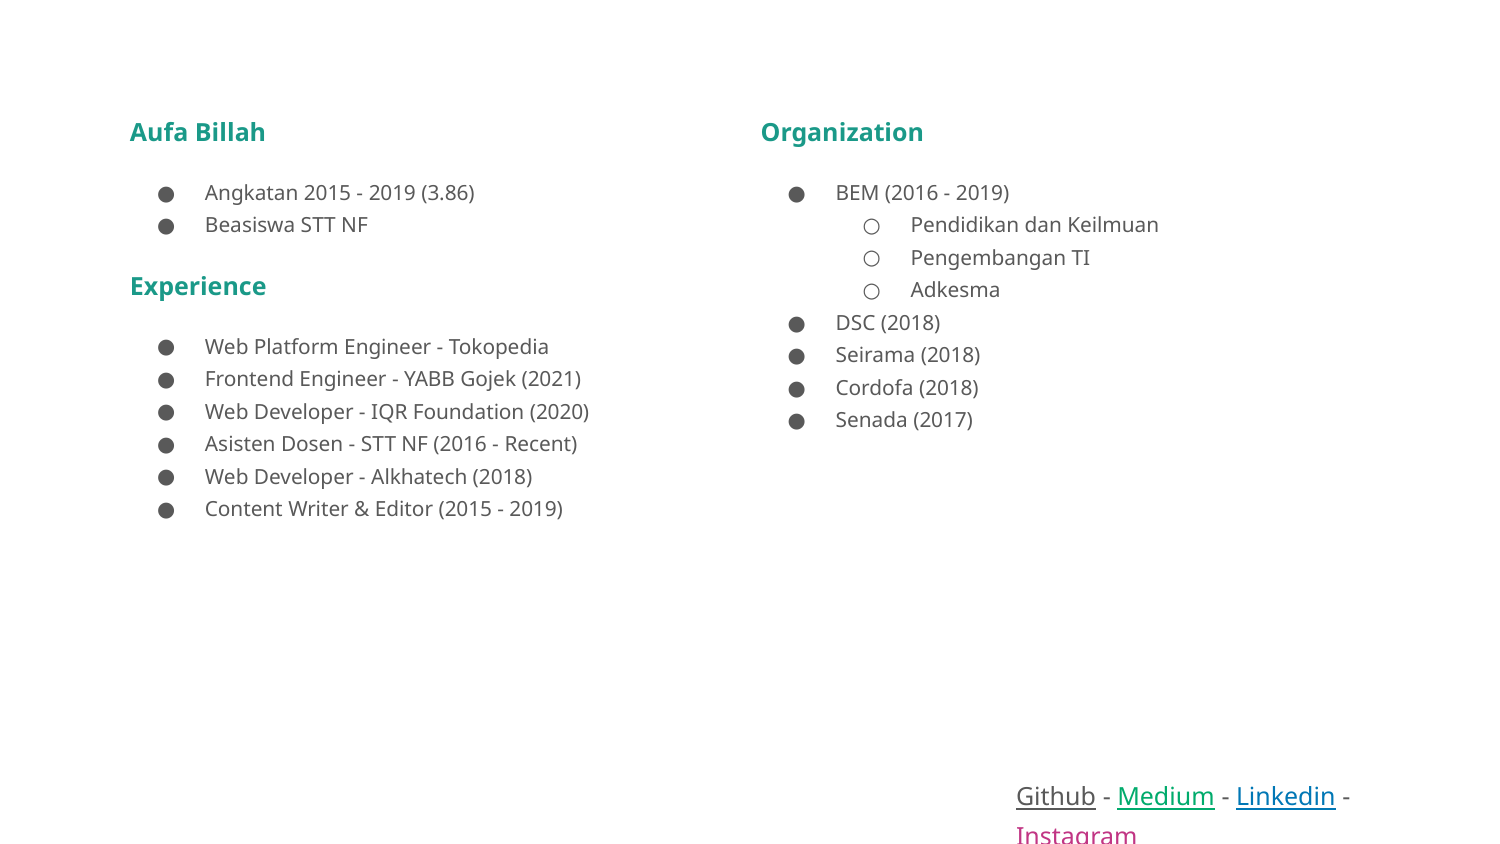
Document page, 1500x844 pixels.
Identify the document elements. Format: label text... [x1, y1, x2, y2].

list Aufa Billah Angkatan 2015 - 2019 (3.86) Beasiswa STT NF Experience Web Platform Engineer - Tokopedia Frontend Engineer - YABB Gojek (2021) Web Developer - IQR Foundation (2020) Asisten Dosen - STT NF (2016 - Recent) Web Developer - Alkhatech (2018) Content Writer & Editor (2015 - 2019) [114, 94, 700, 613]
list Organization BEM (2016 - 2019) Pendidikan dan Keilmuan Pengembangan TI Adkesma DSC (2018) Seirama (2018) Cordofa (2018) Senada (2017) [745, 94, 1247, 576]
text_box Github - Medium - Linkedin - Instagram [1001, 760, 1483, 844]
